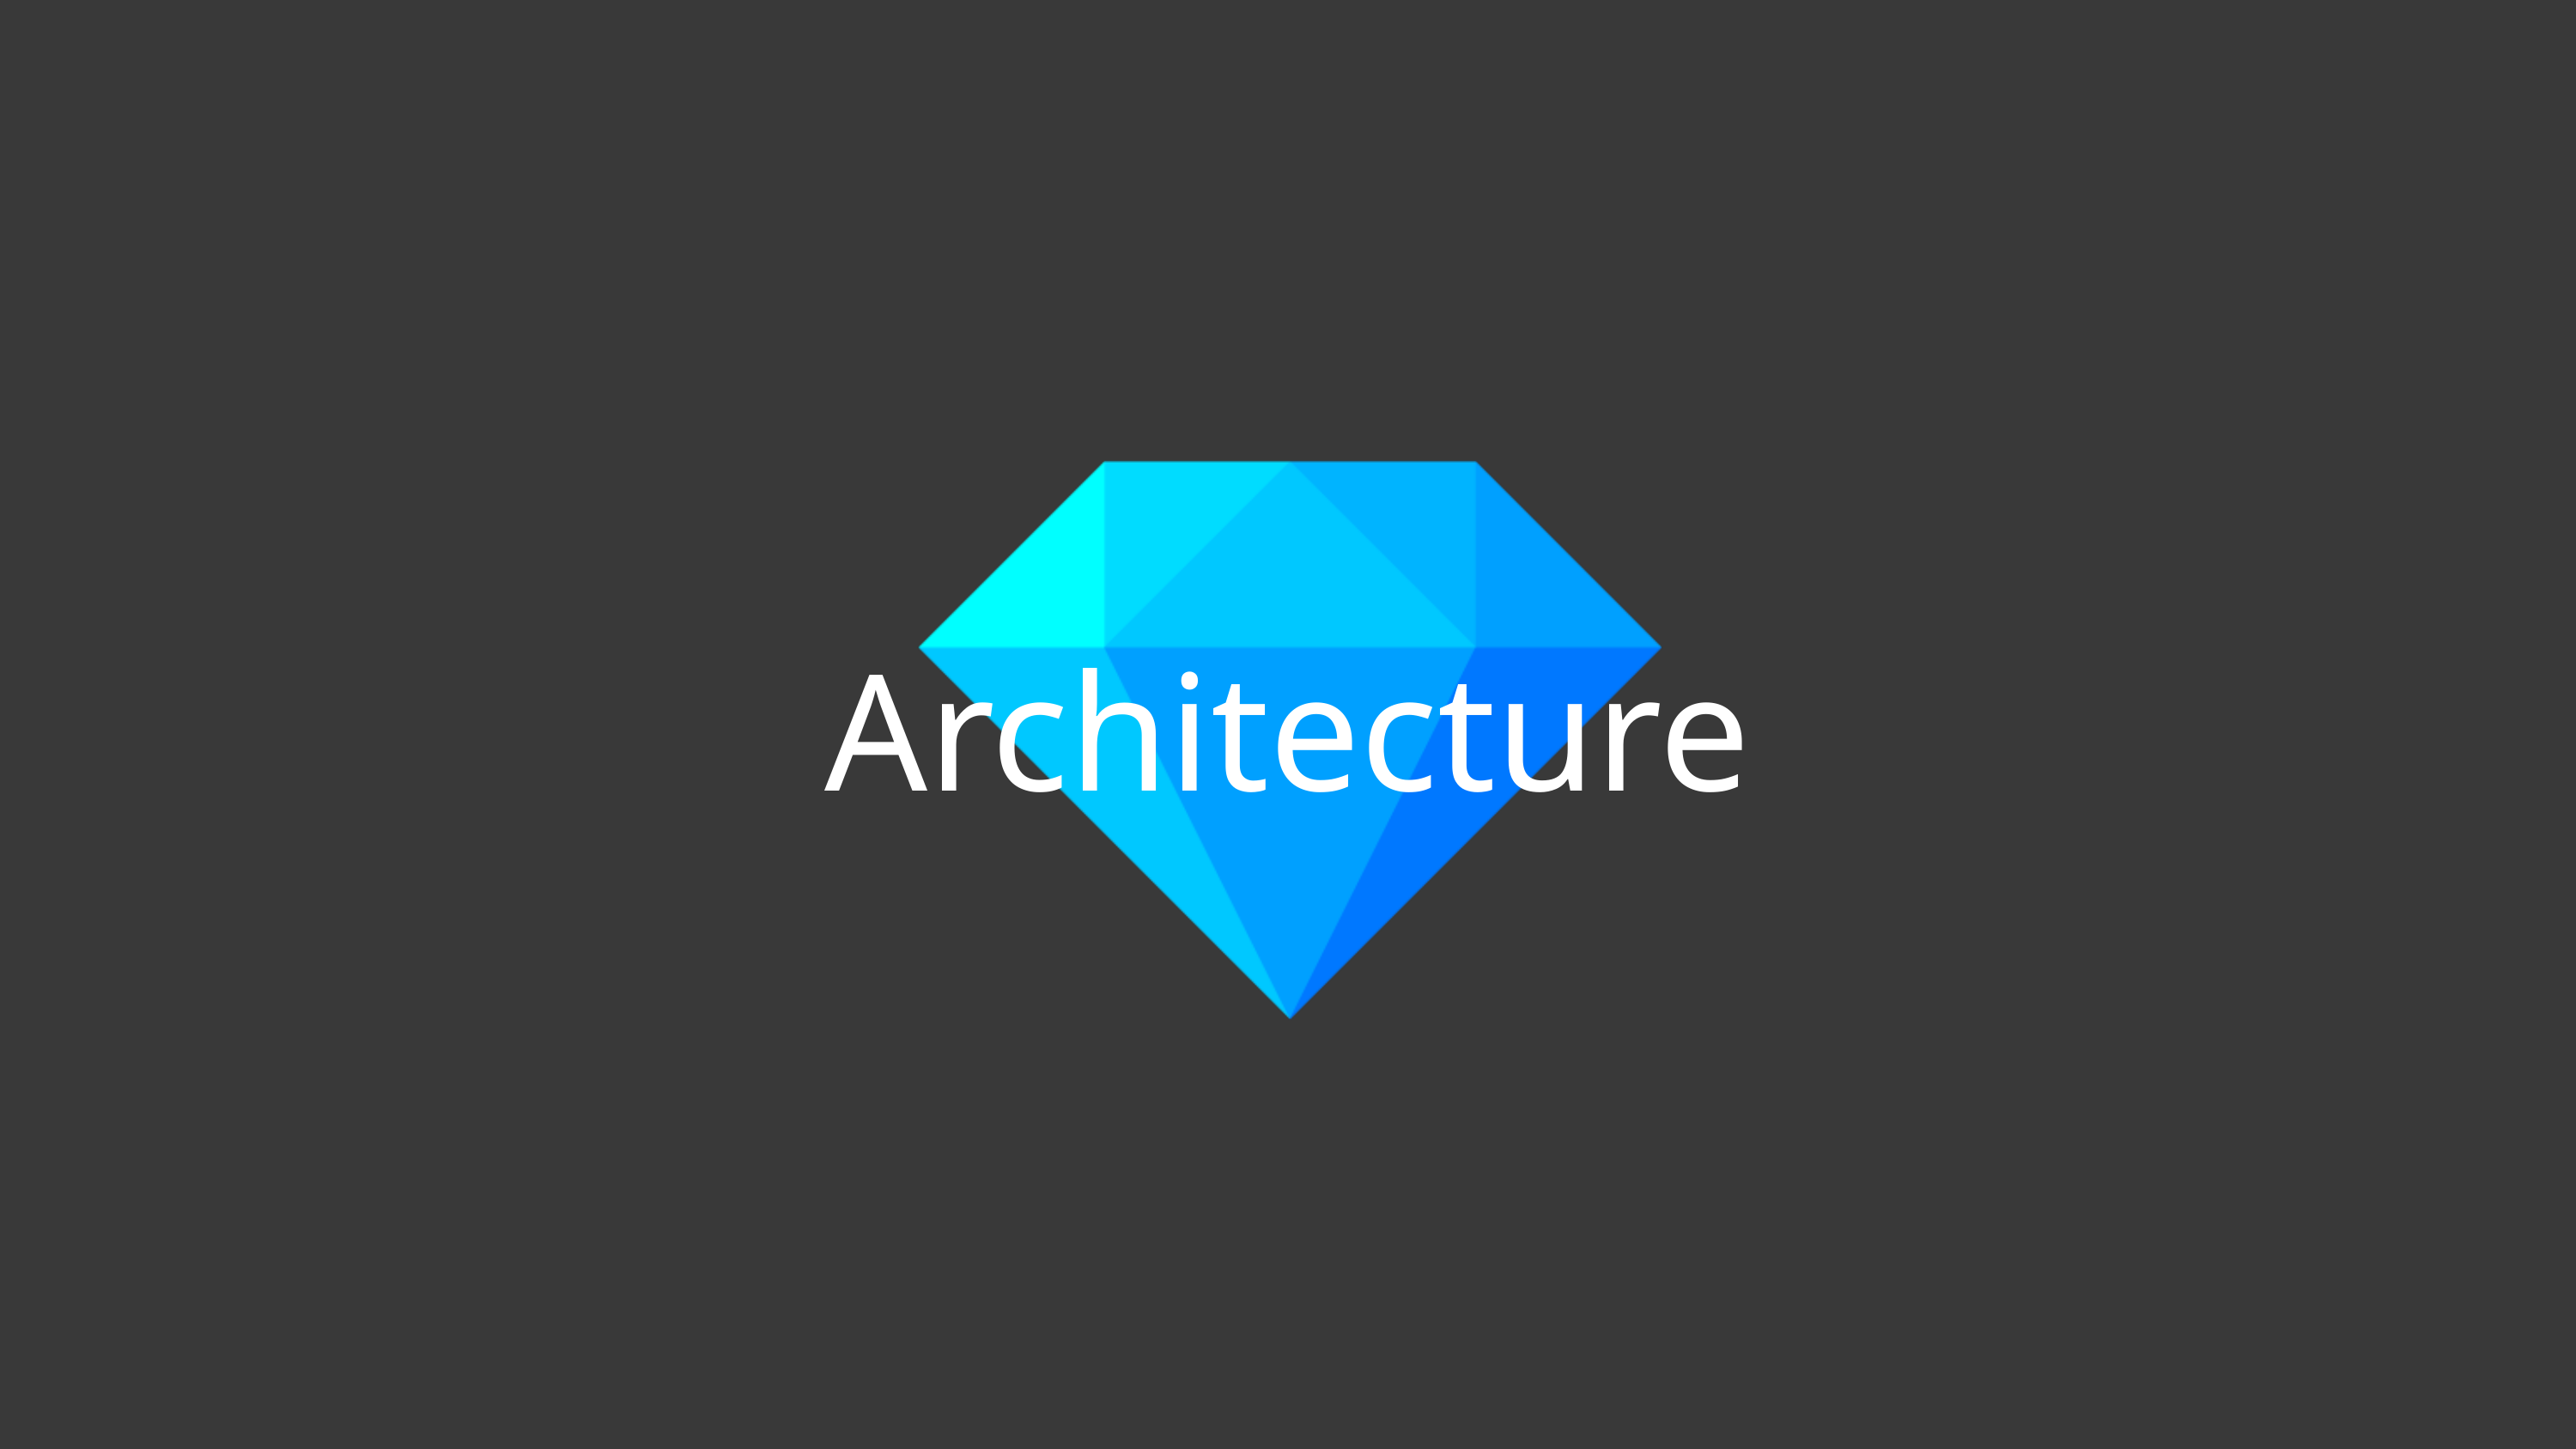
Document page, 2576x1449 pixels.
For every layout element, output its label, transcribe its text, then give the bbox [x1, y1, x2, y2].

text_box Architecture [1667, 614, 1759, 824]
picture [912, 322, 1664, 1126]
text_box Architecture [817, 614, 907, 824]
